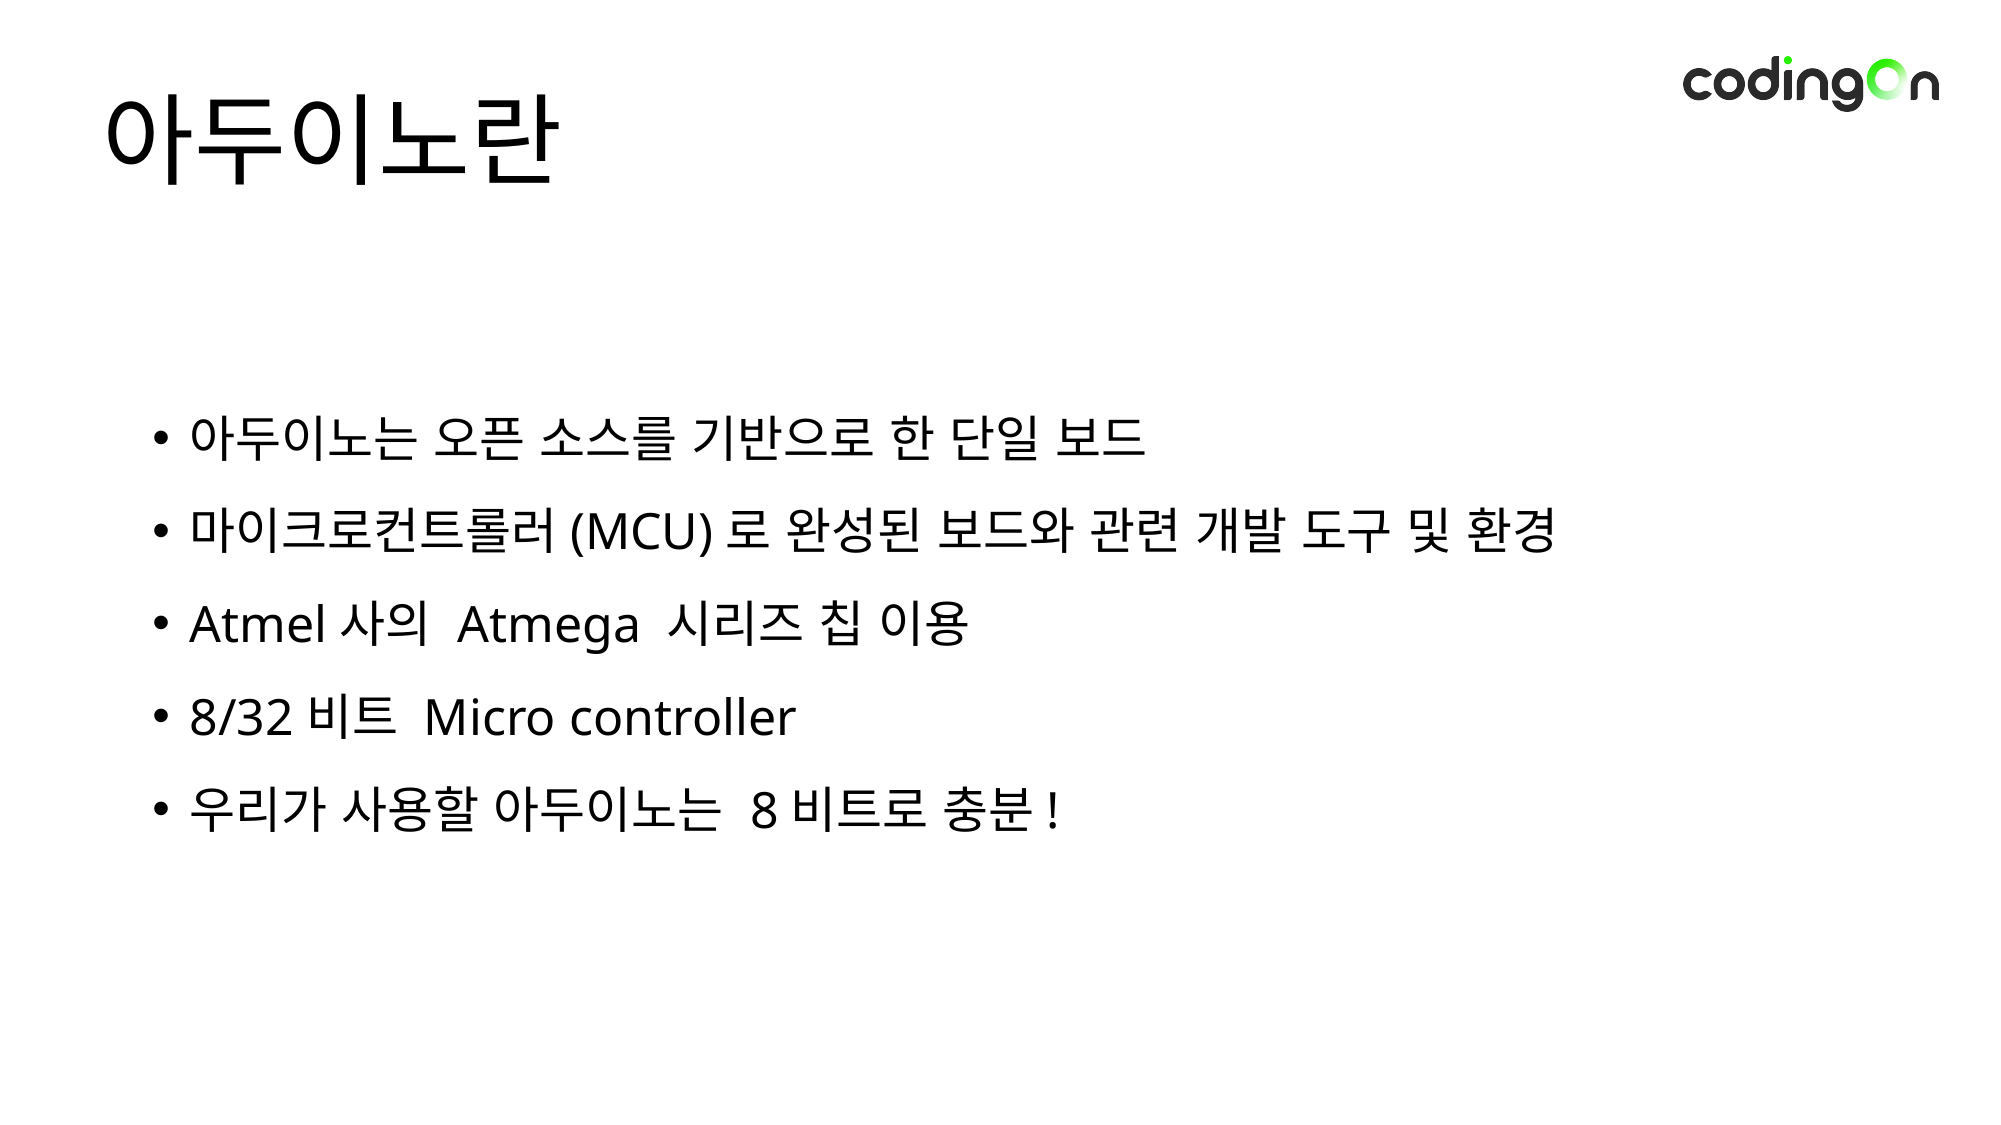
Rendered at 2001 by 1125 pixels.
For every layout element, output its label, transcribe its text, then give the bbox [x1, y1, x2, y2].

title 아두이노란 [87, 36, 1813, 255]
picture [1813, 56, 1939, 112]
list 아두이노는 오픈 소스를 기반으로 한 단일 보드 마이크로컨트롤러(MCU)로 완성된 보드와 관련 개발 도구 및 환경 Atmel사의 Atmega 시리즈 칩 이용 8/32비트 Micro controller 우리가 사용할 아두이노는 8비트로 충분! [137, 387, 1863, 1014]
